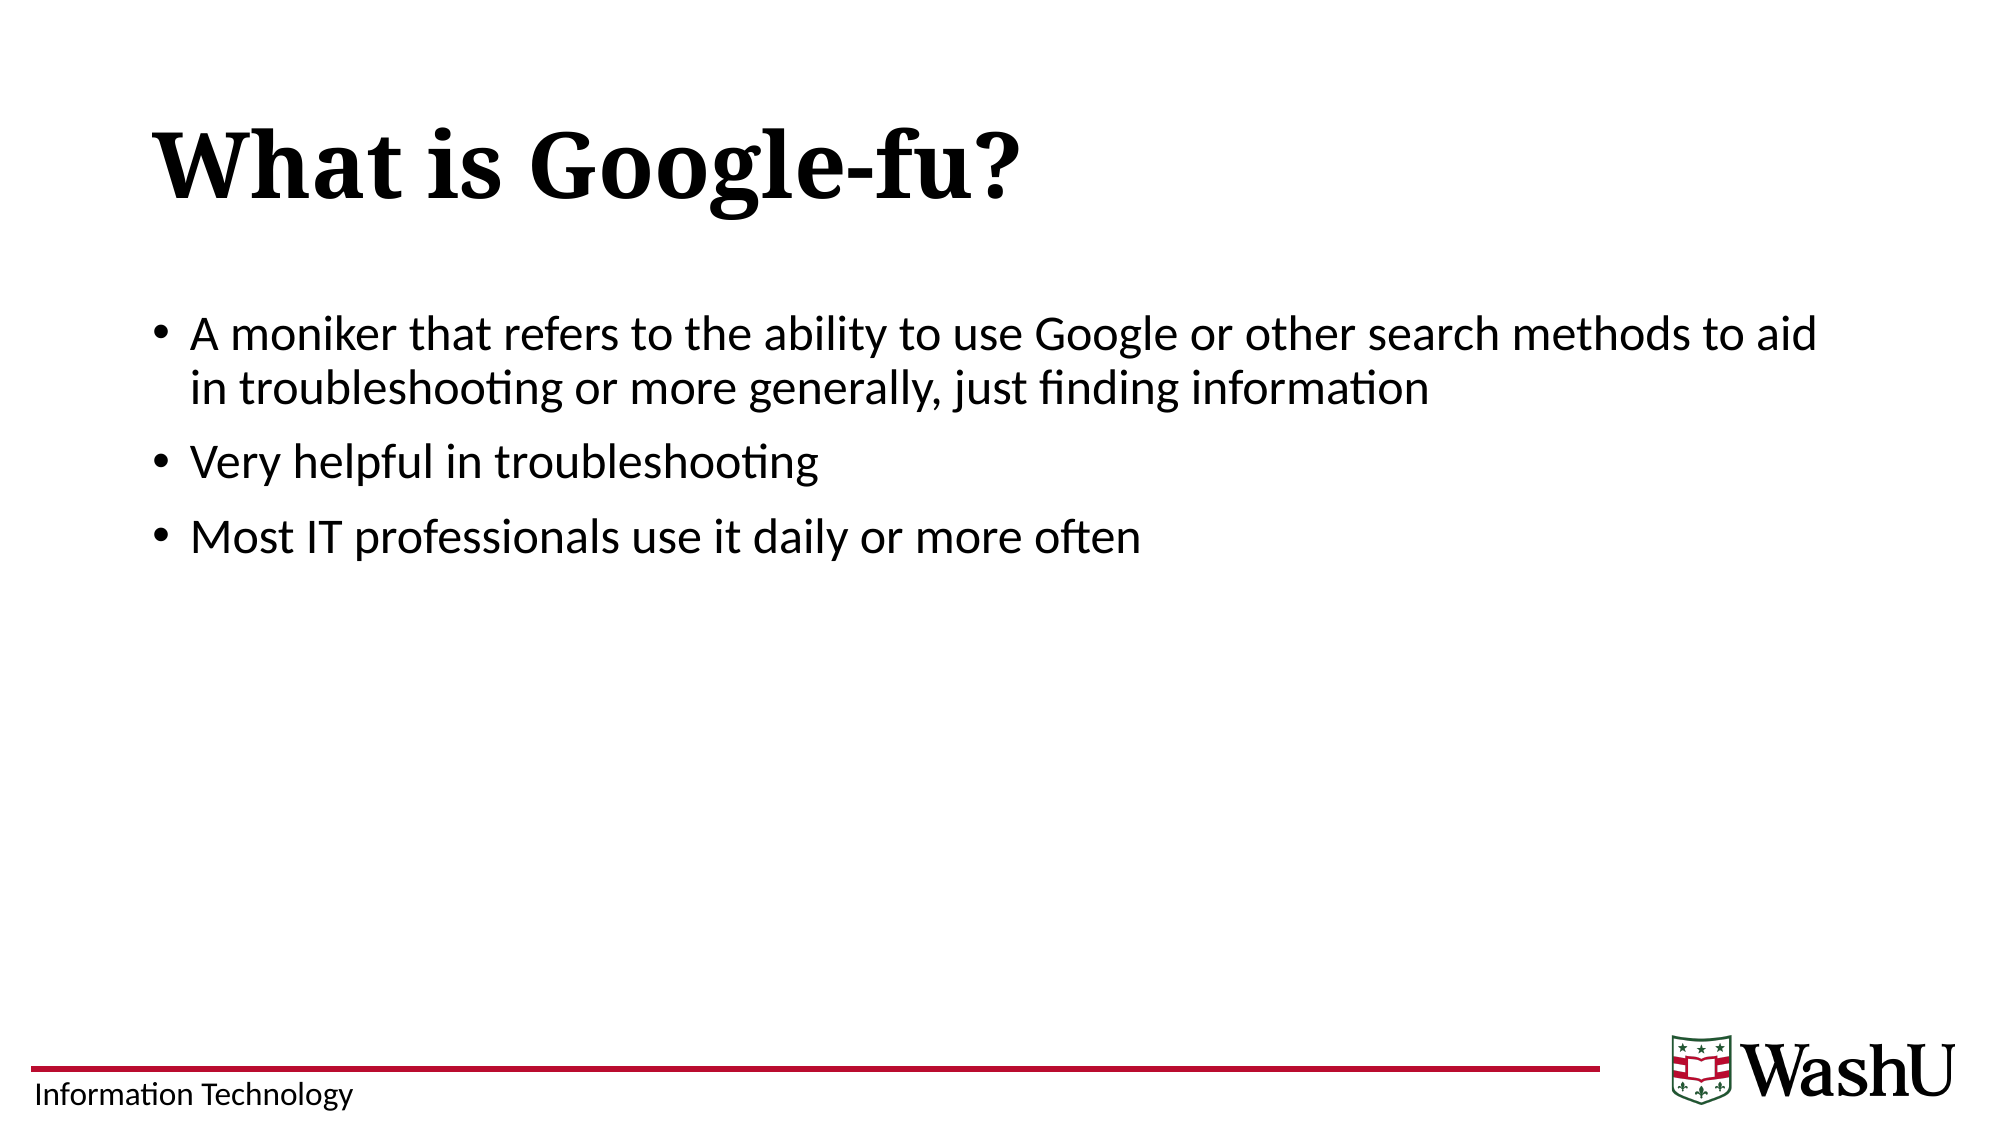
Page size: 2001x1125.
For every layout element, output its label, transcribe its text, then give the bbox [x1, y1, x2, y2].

title What is Google-fu? [137, 59, 1863, 278]
list A moniker that refers to the ability to use Google or other search methods to aid in troubleshooting or more generally, just finding information Very helpful in troubleshooting Most IT professionals use it daily or more often [137, 299, 1863, 1014]
